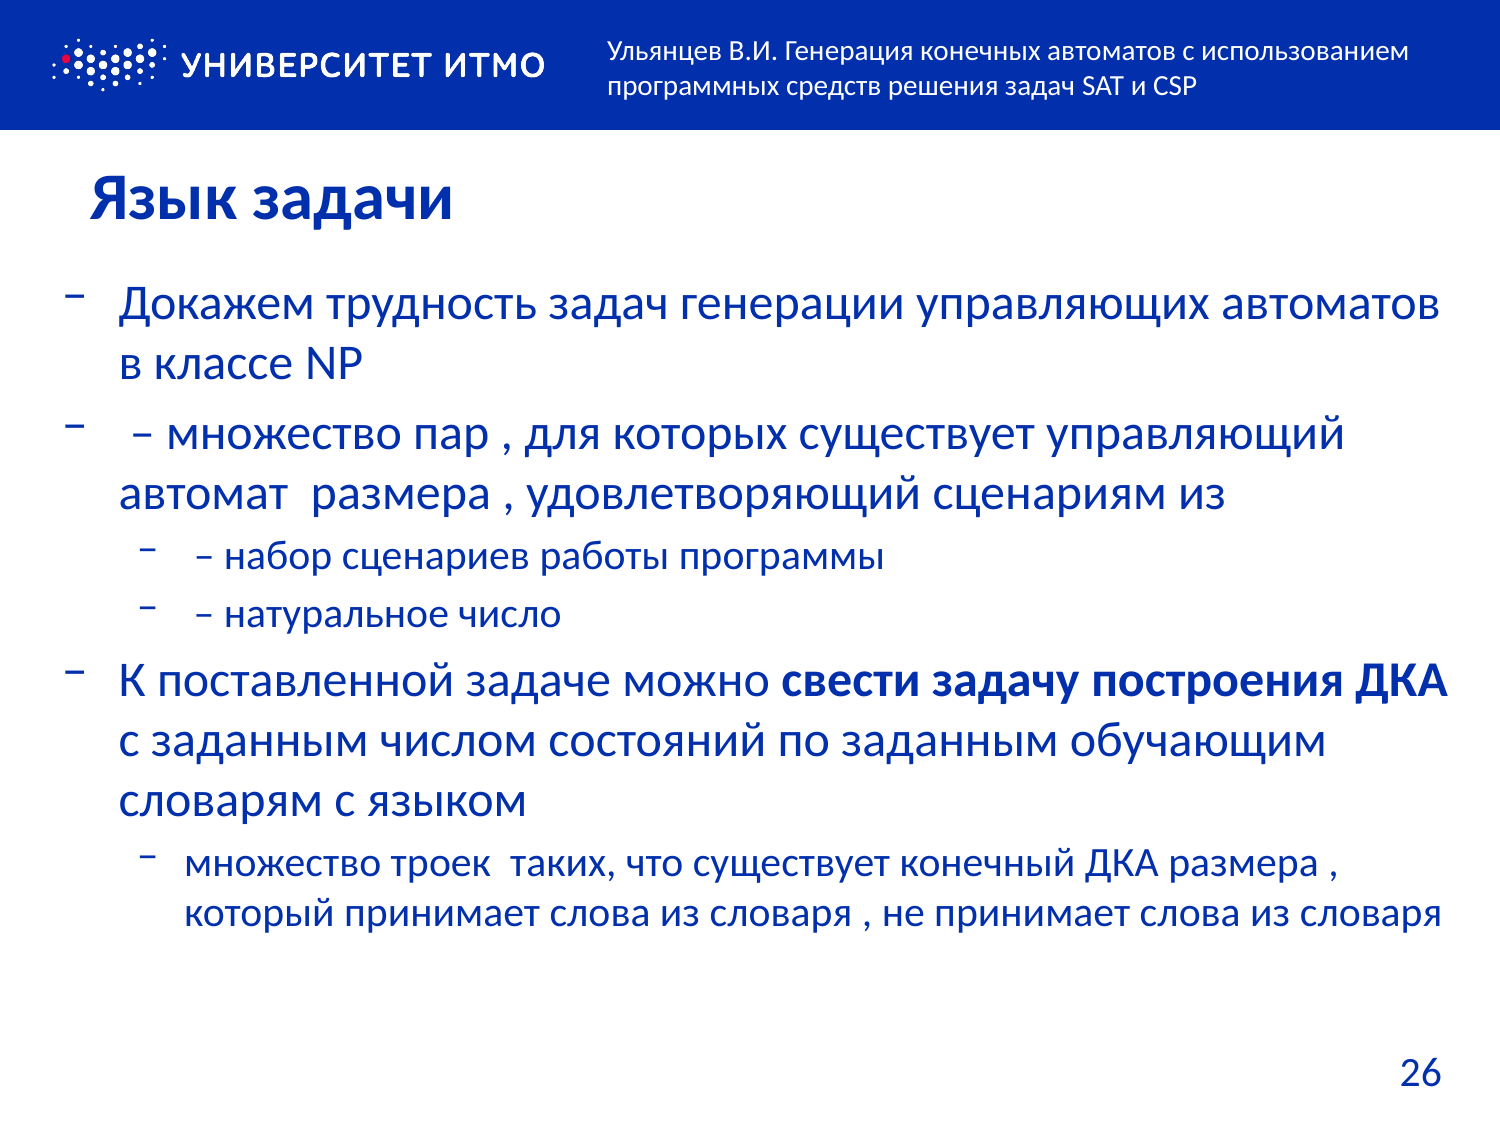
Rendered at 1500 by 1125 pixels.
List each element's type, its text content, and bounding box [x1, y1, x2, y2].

picture [0, 0, 596, 130]
title Язык задачи [74, 136, 1426, 250]
text_box Ульянцев В.И. Генерация конечных автоматов с использованием программных средств решения задач SAT и CSP [592, 24, 1449, 109]
